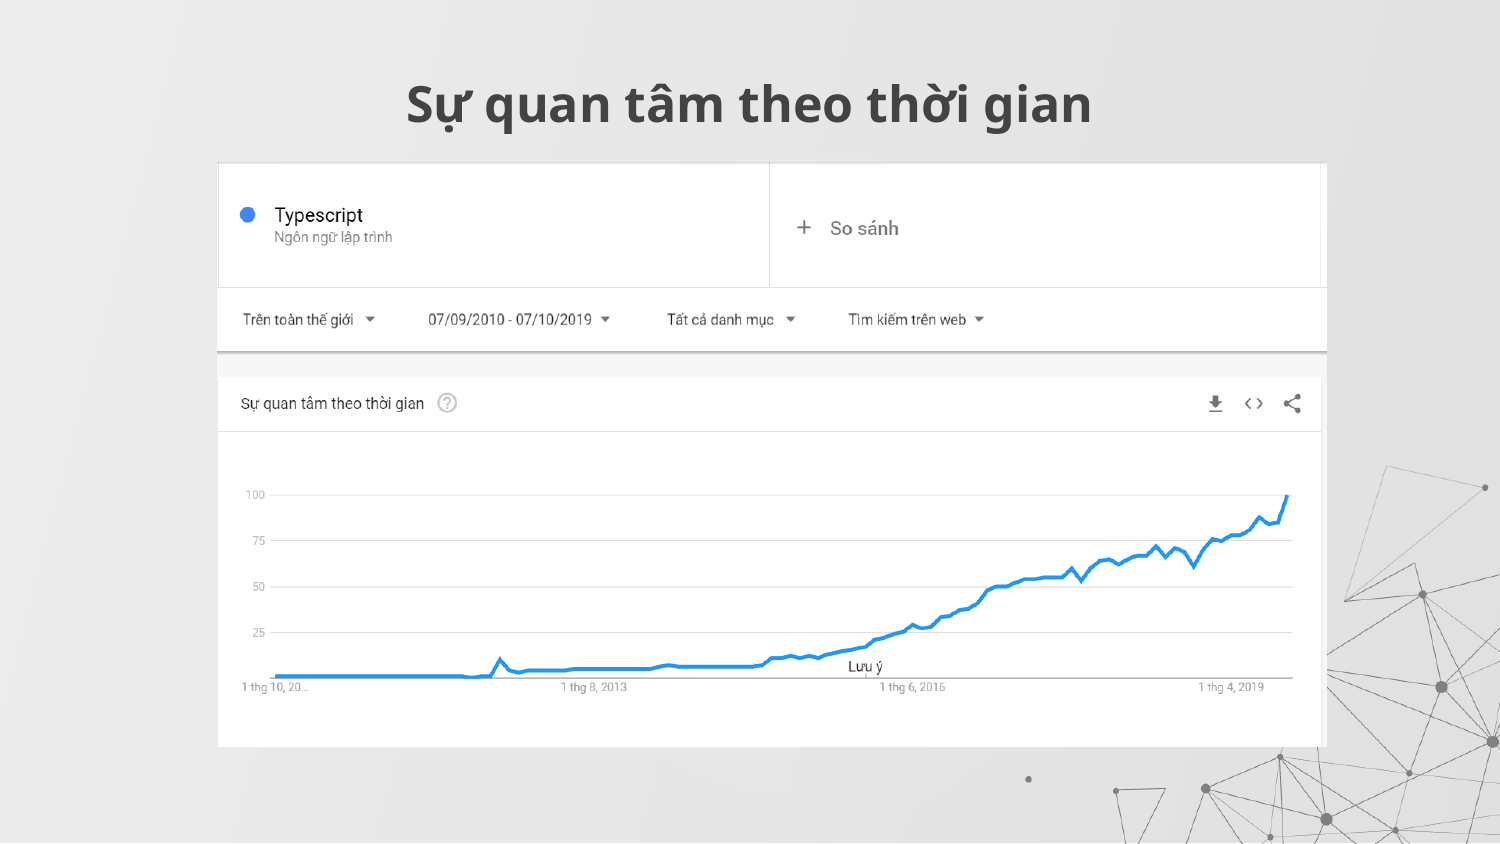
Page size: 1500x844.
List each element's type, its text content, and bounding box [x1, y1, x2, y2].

picture [0, 0, 1500, 844]
title Sự quan tâm theo thời gian [322, 57, 1178, 160]
